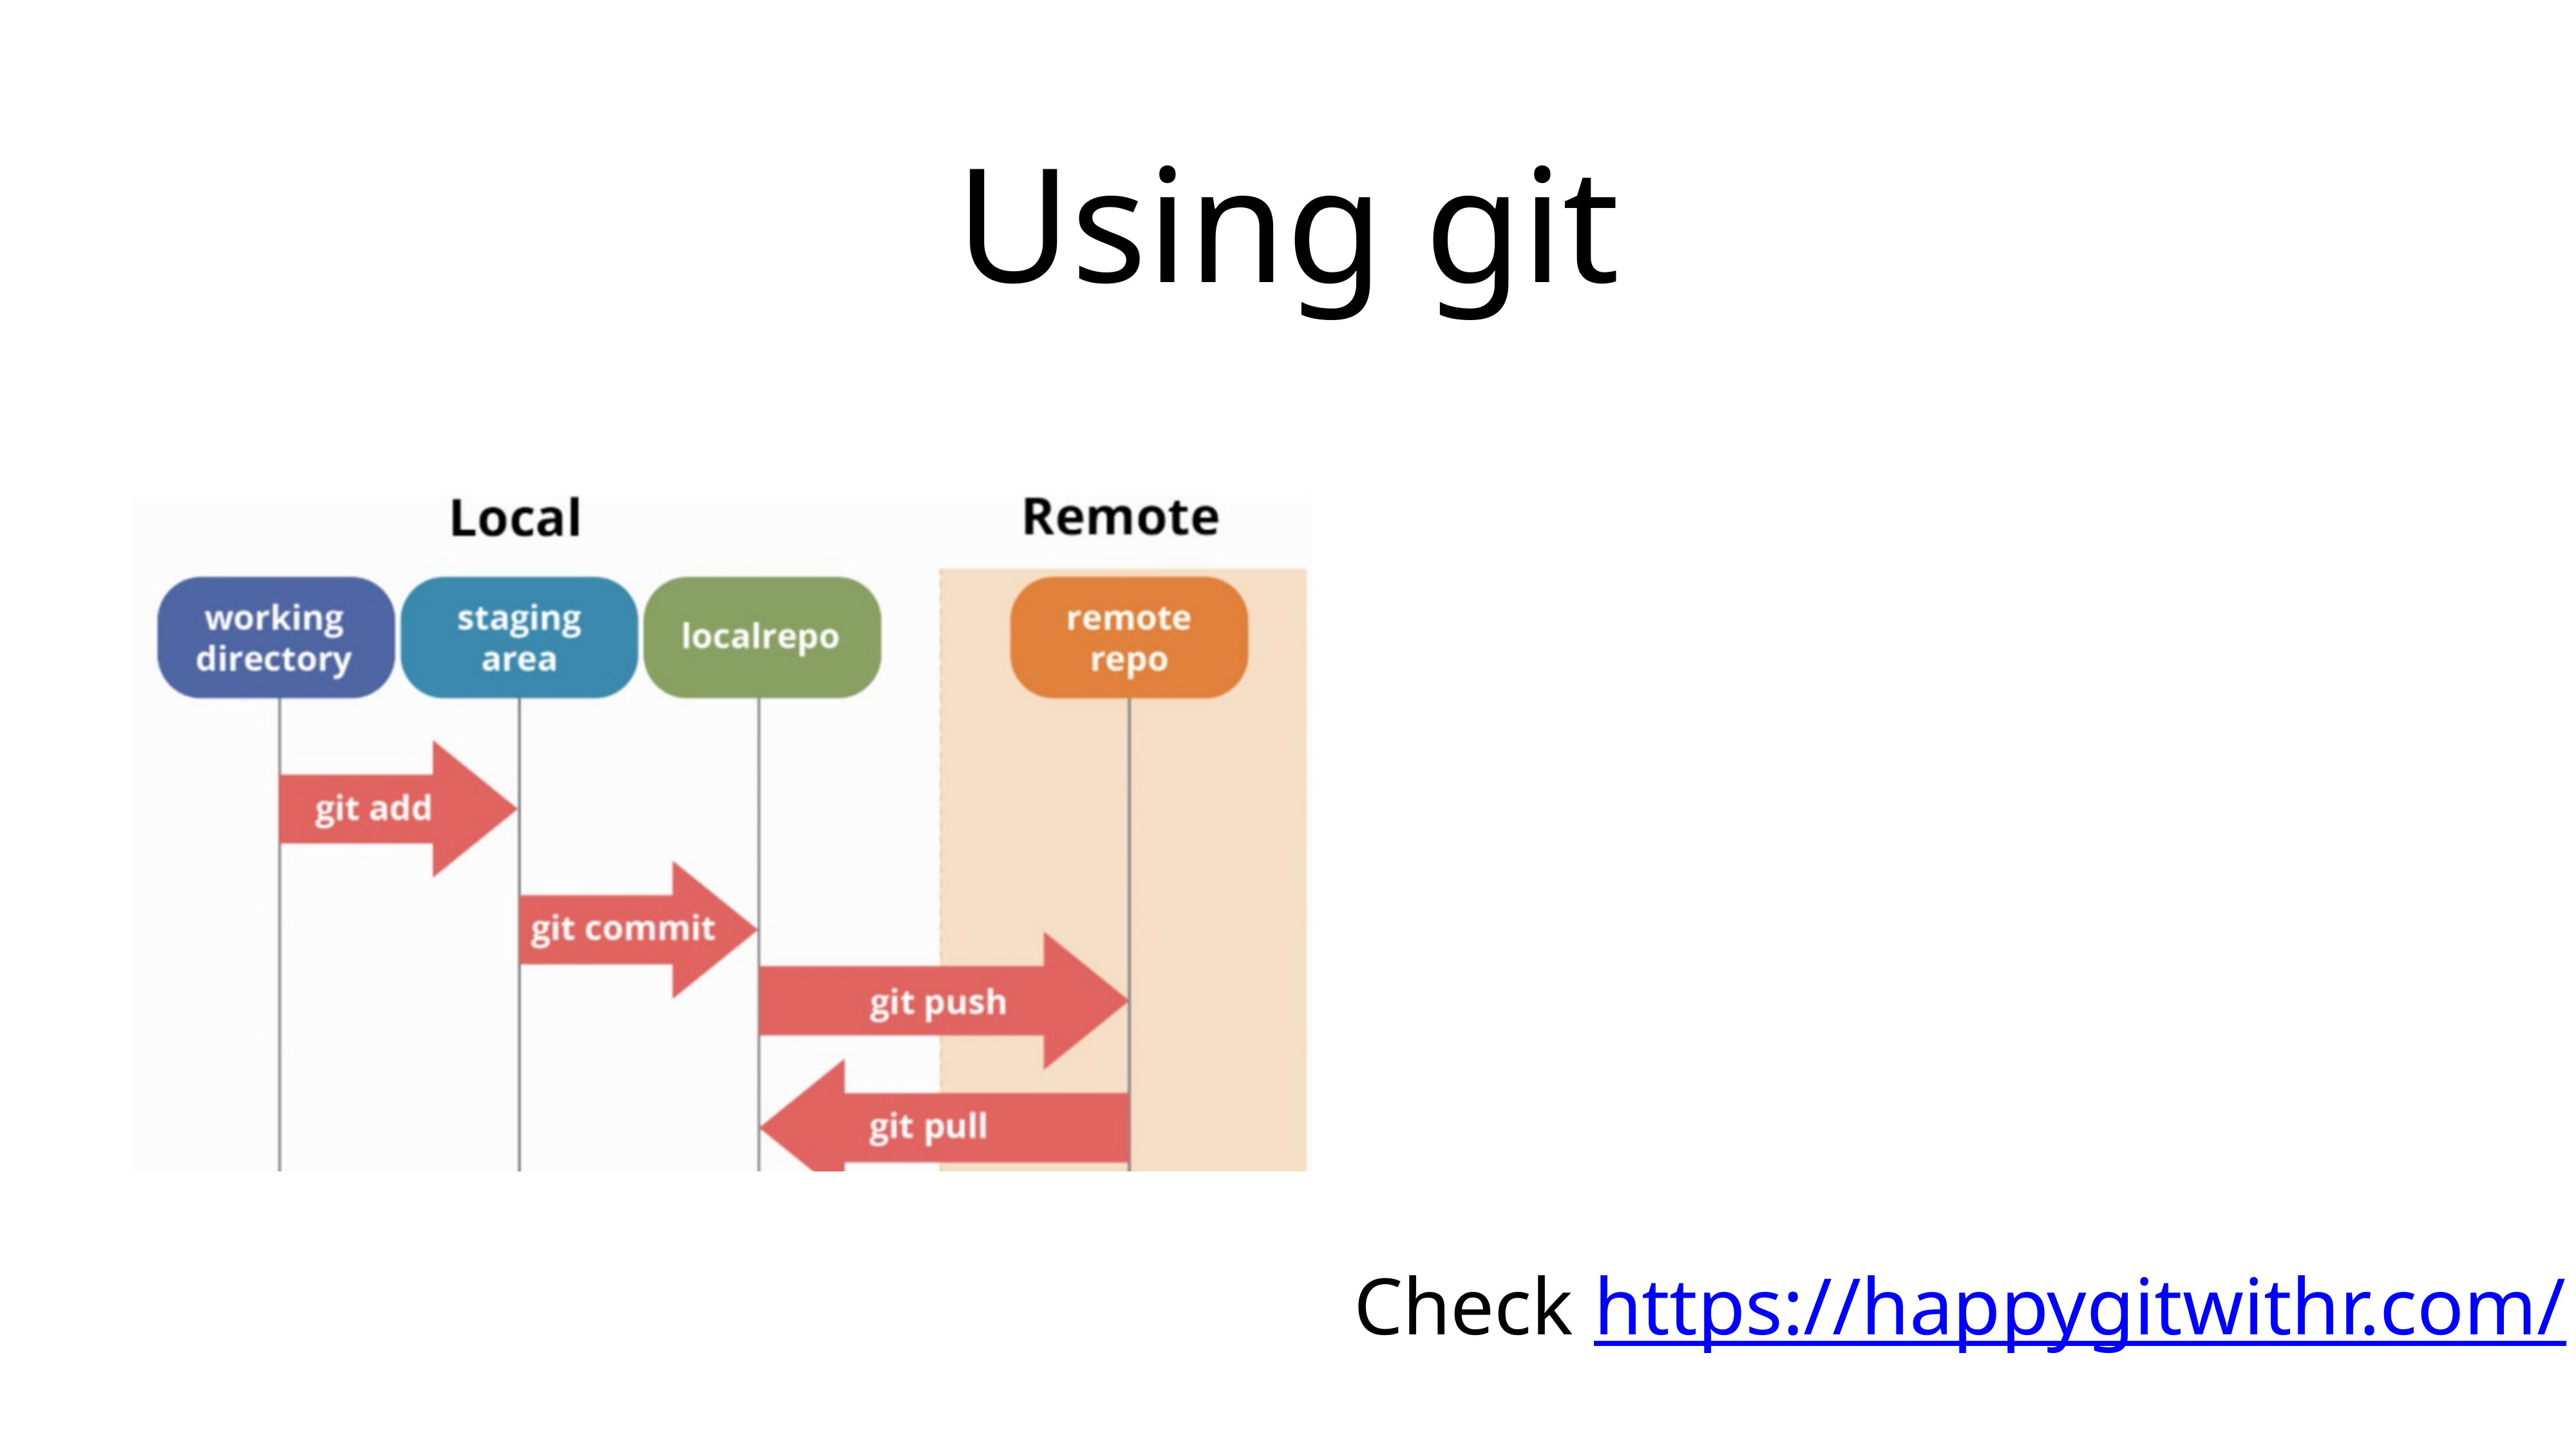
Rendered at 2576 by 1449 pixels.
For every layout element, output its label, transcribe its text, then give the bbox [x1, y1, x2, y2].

title Using git [510, 37, 2066, 401]
list Check https://happygitwithr.com/ [1312, 1128, 2576, 1449]
picture [131, 495, 1313, 1171]
